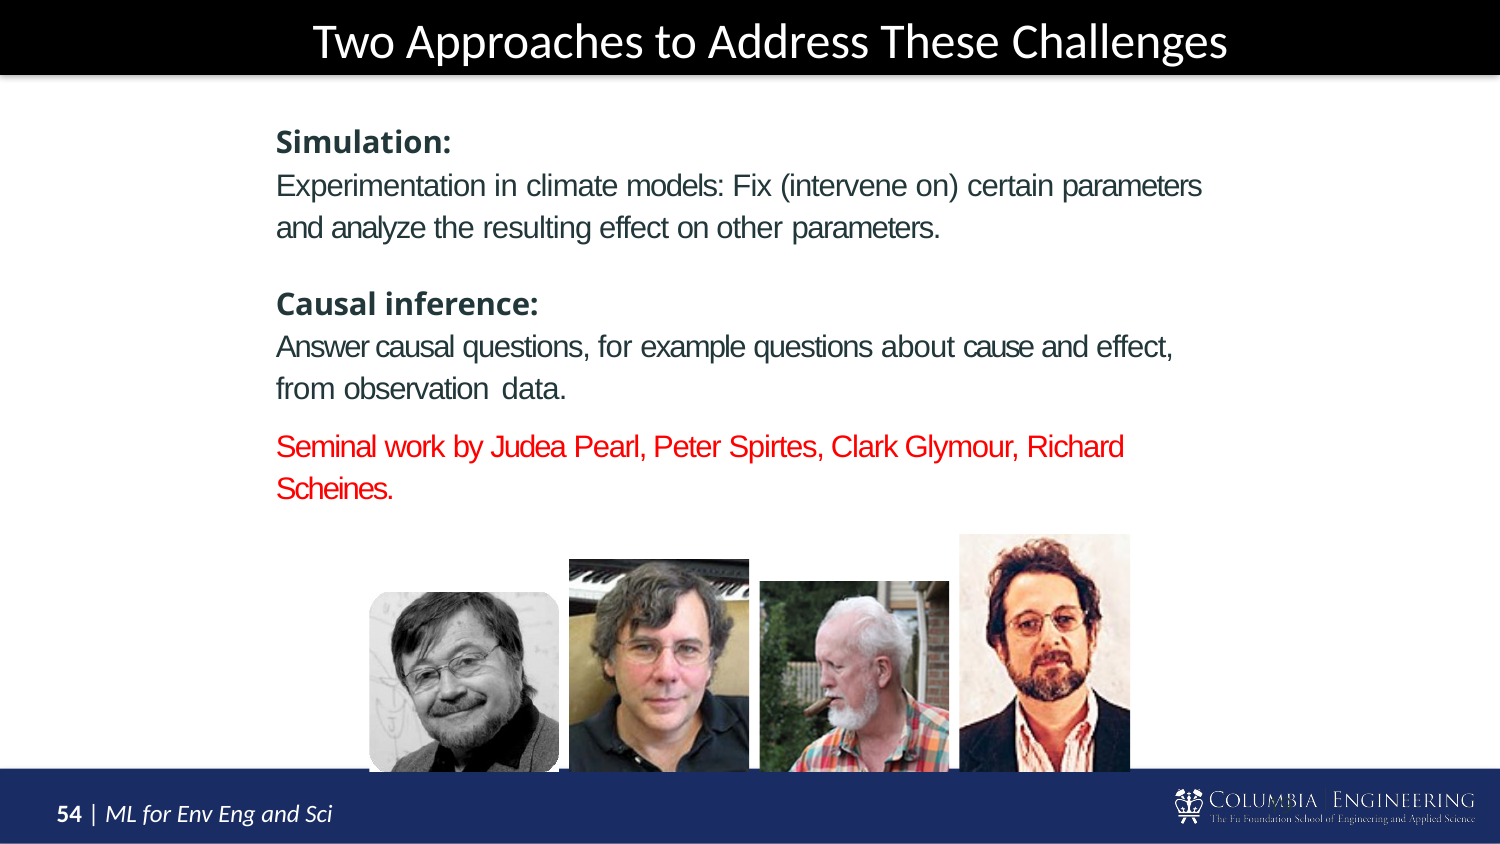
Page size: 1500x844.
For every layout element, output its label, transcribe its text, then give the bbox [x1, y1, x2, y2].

title Two Approaches to Address These Challenges [37, 0, 1500, 110]
text_box Simulation: Experimentation in climate models: Fix (intervene on) certain parameters and analyze the resulting effect on other parameters. Causal inference: Answer causal questions, for example questions about cause and effect, from observation data. Seminal work by Judea Pearl, Peter Spirtes, Clark Glymour, Richard Scheines. [272, 114, 1227, 506]
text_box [369, 533, 1131, 772]
text_box 19 [1264, 794, 1295, 819]
